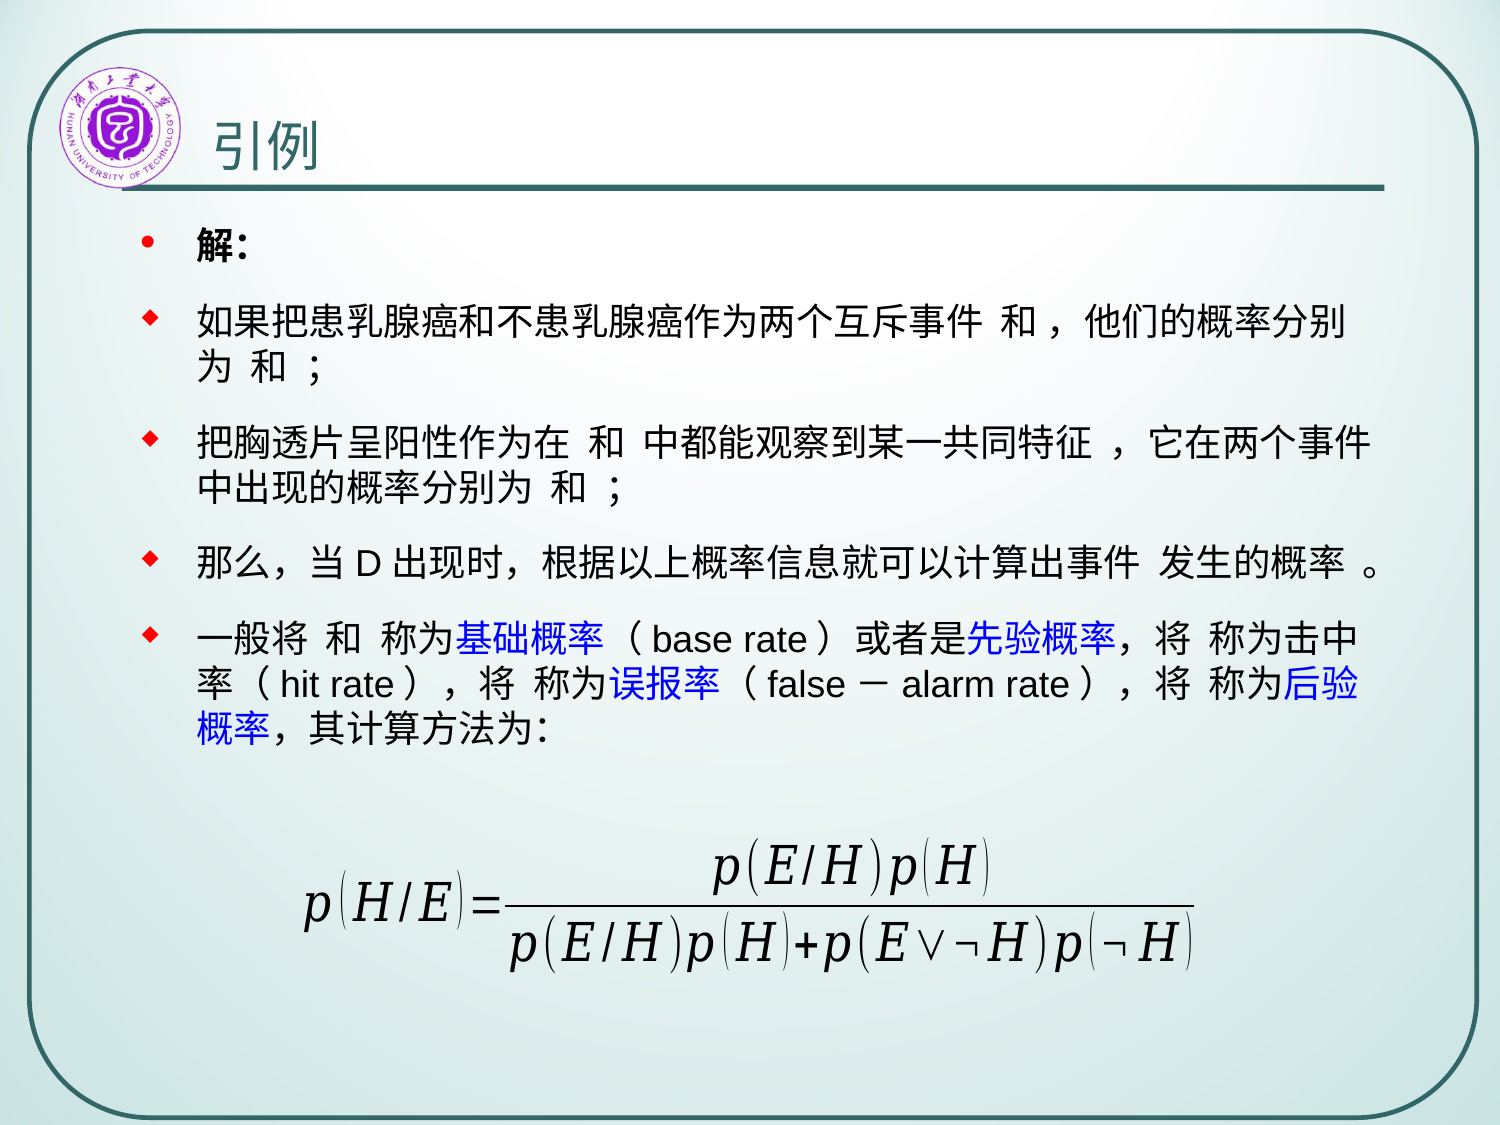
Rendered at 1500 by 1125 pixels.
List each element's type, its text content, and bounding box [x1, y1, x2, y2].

title 引例 [159, 66, 1422, 185]
picture [0, 0, 1500, 1125]
